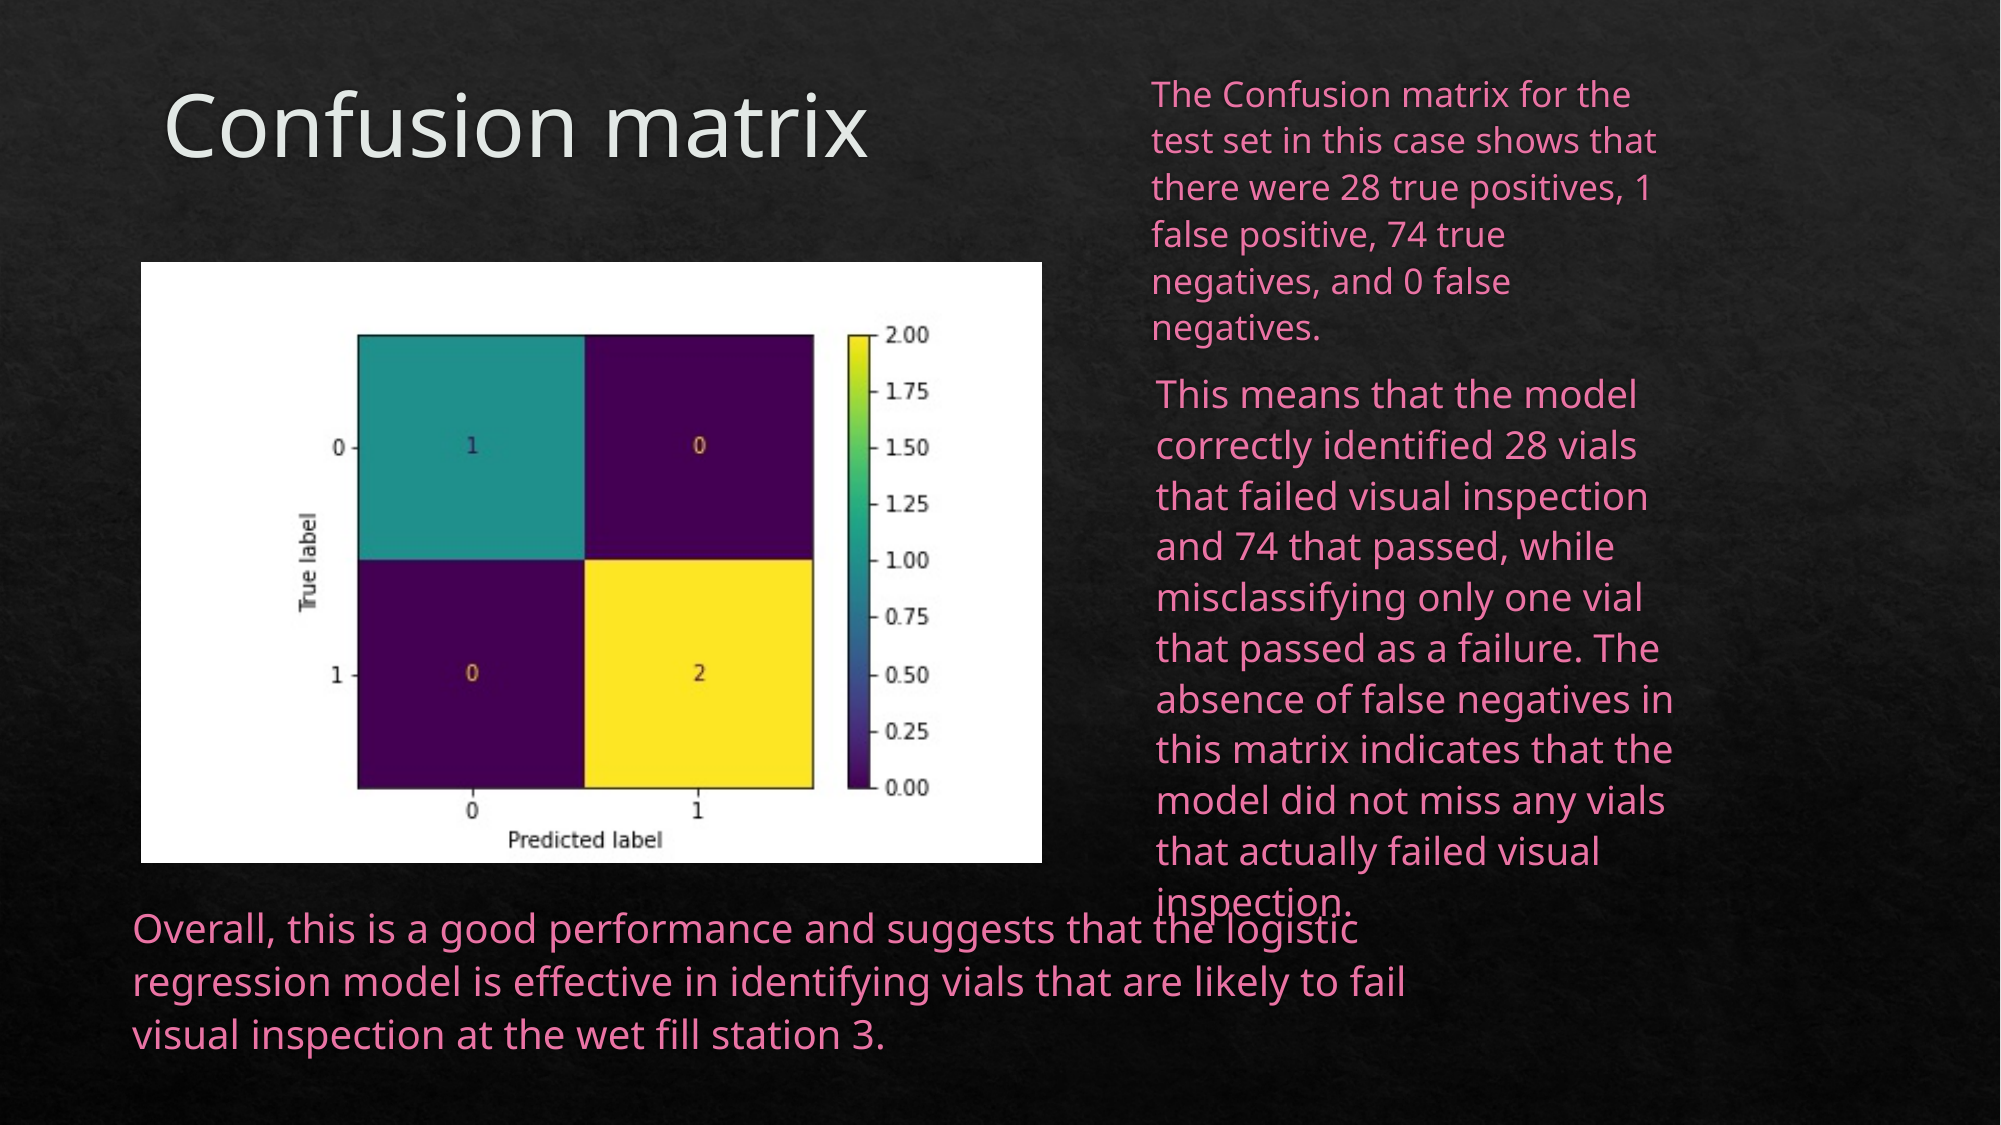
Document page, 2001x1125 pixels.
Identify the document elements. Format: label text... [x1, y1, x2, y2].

text_box [0, 0, 2000, 1125]
picture [141, 262, 1042, 863]
text_box Overall, this is a good performance and suggests that the logistic regression model is effective in identifying vials that are likely to fail visual inspection at the wet fill station 3. [117, 823, 1494, 1066]
subtitle The Confusion matrix for the test set in this case shows that there were 28 true positives, 1 false positive, 74 true negatives, and 0 false negatives. [1135, 59, 1691, 358]
title Confusion matrix [147, 59, 1132, 185]
text_box This means that the model correctly identified 28 vials that failed visual inspection and 74 that passed, while misclassifying only one vial that passed as a failure. The absence of false negatives in this matrix indicates that the model did not miss any vials that actually failed visual inspection. [1140, 357, 1696, 943]
